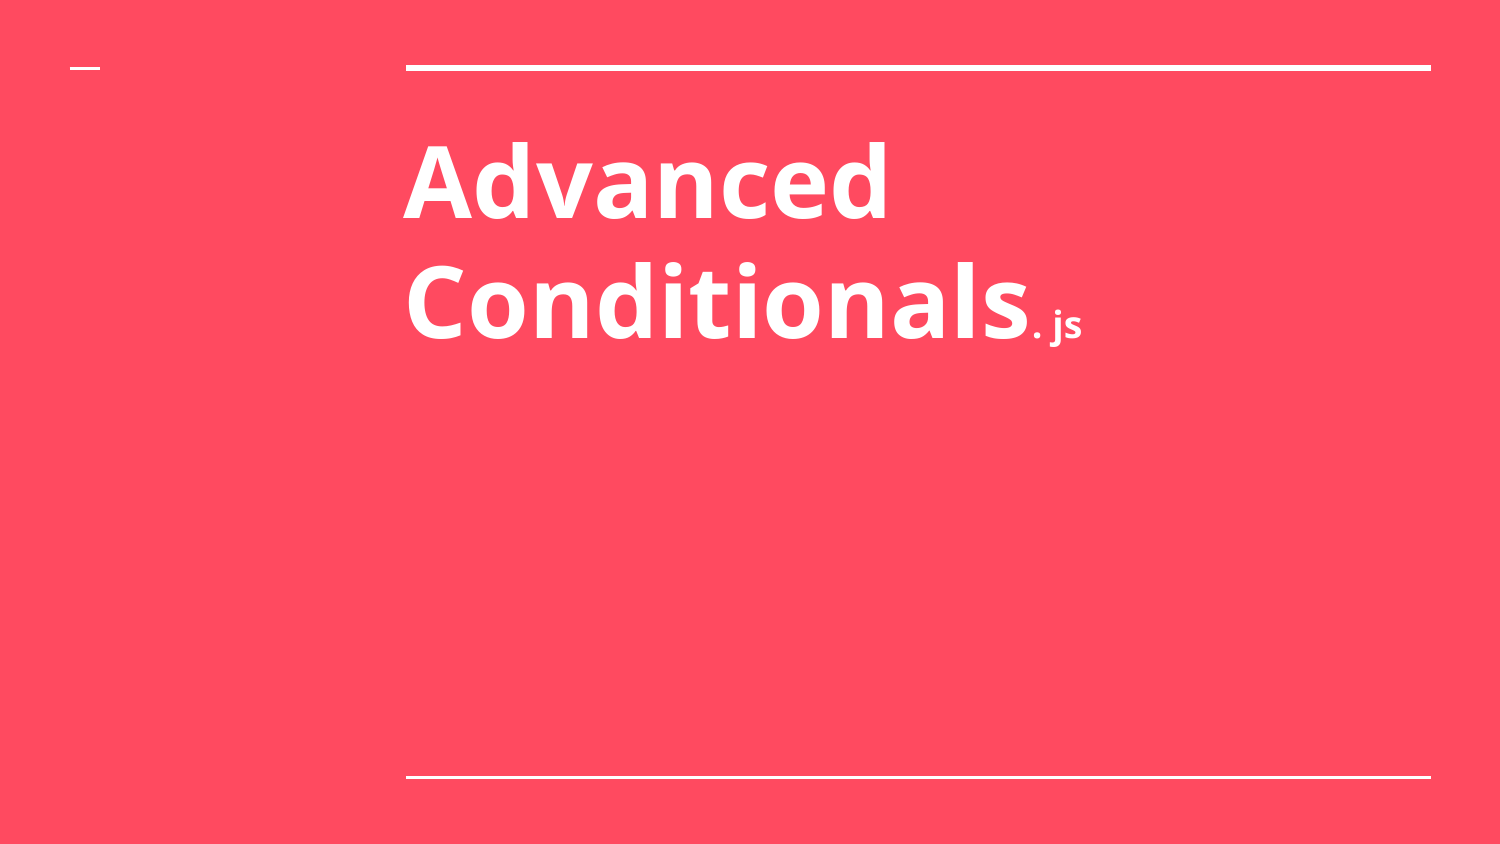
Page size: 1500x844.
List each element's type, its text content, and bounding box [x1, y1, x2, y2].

title Advanced Conditionals. js [389, 103, 1428, 357]
